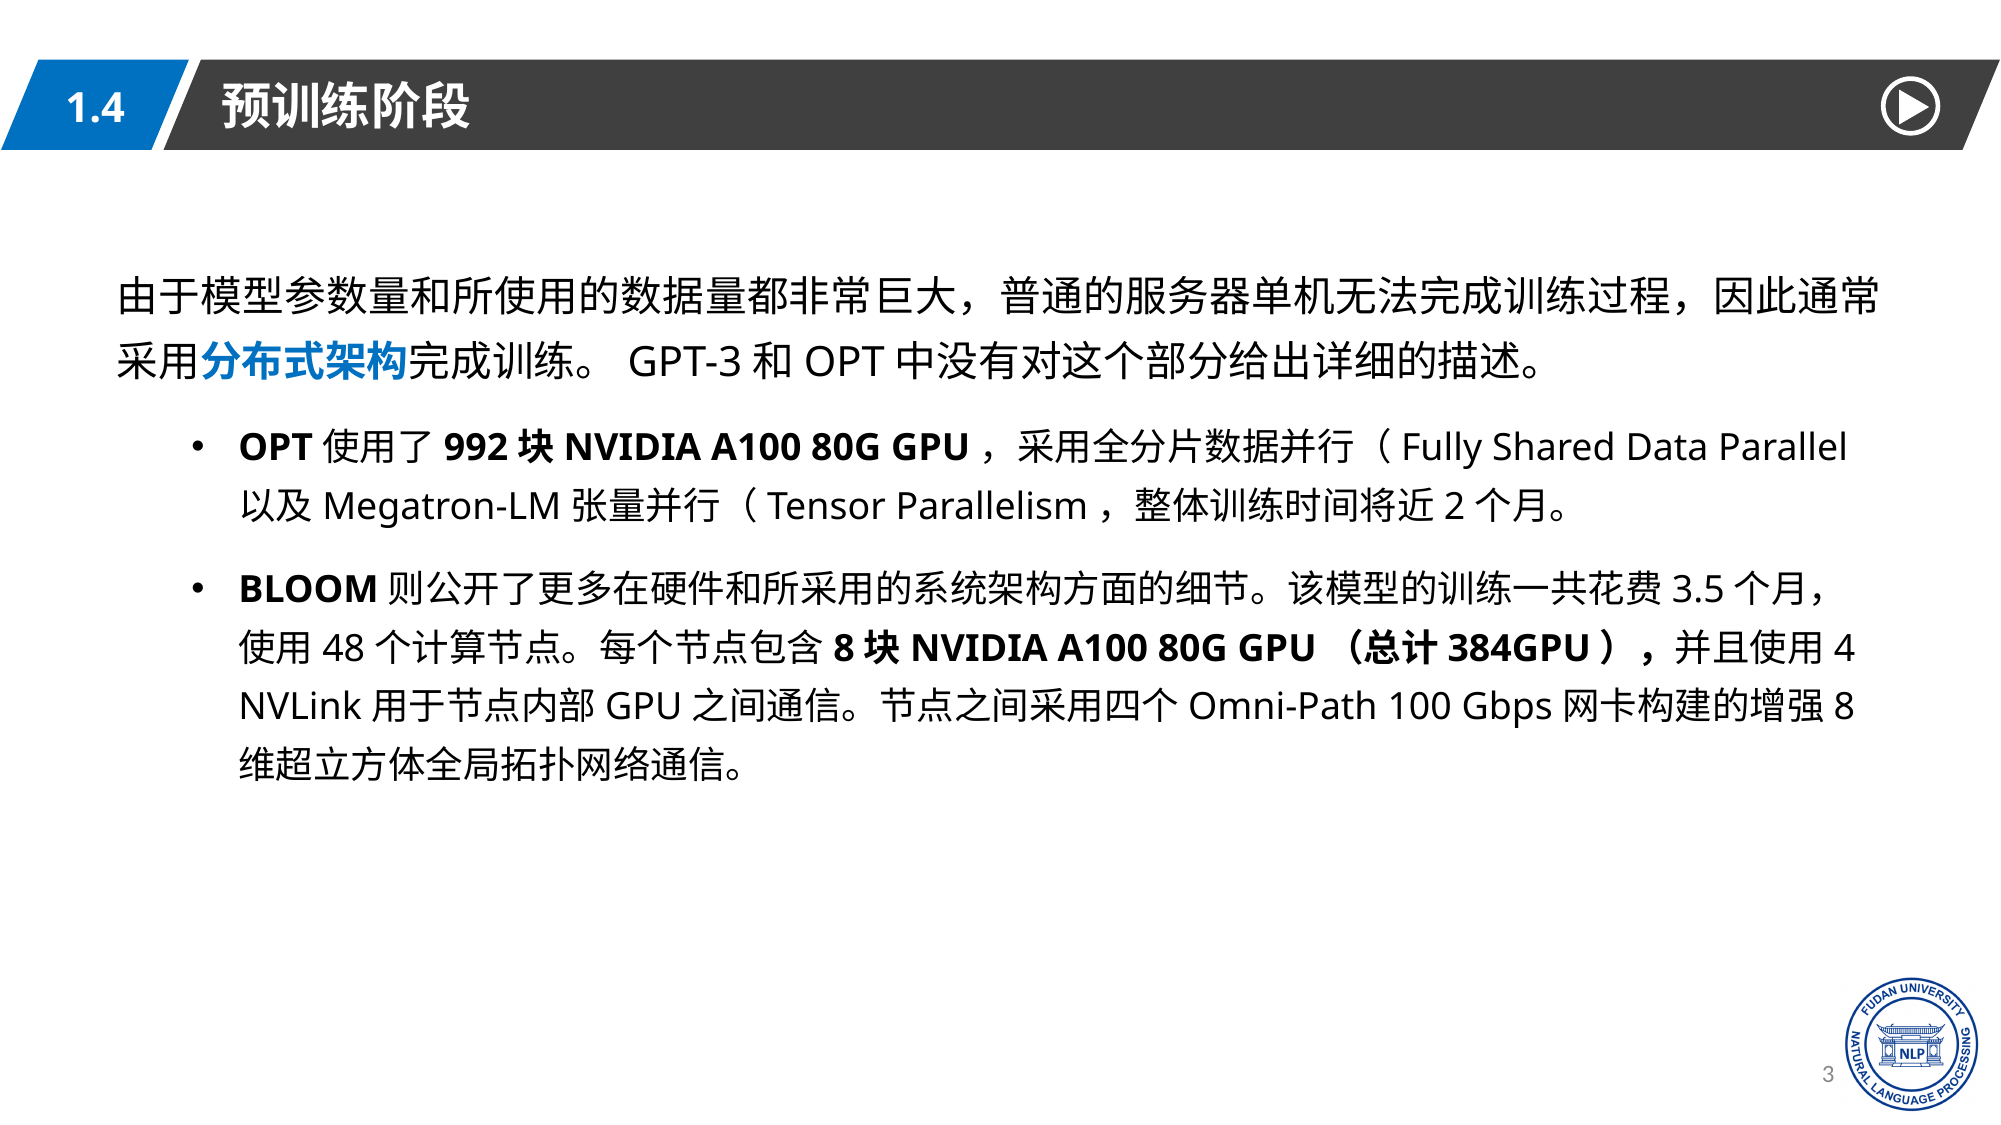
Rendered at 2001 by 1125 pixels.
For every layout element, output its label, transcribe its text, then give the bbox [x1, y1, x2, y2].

text_box [32, 59, 189, 120]
text_box 1.4 [26, 73, 164, 138]
slide_number 30 [1412, 1042, 1863, 1103]
text_box 预训练阶段 [206, 66, 487, 142]
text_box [1883, 78, 1939, 134]
text_box [1, 89, 157, 150]
text_box [163, 59, 2000, 150]
picture [1834, 972, 1985, 1117]
text_box 由于模型参数量和所使用的数据量都非常巨大，普通的服务器单机无法完成训练过程，因此通常采用分布式架构完成训练。GPT-3和OPT中没有对这个部分给出详细的描述。 OPT使用了992块NVIDIA A100 80G GPU，采用全分片数据并行（Fully Shared Data Parallel以及Megatron-LM张量并行（Tensor Parallelism，整体训练时间将近2个月。 BLOOM则公开了更多在硬件和所采用的系统架构方面的细节。该模型的训练一共花费3.5个月，使用48个计算节点。每个节点包含8块NVIDIA A100 80G GPU（总计384GPU），并且使用4 NVLink用于节点内部GPU之间通信。节点之间采用四个Omni-Path 100 Gbps网卡构建的增强8维超立方体全局拓扑网络通信。 [101, 247, 1897, 793]
